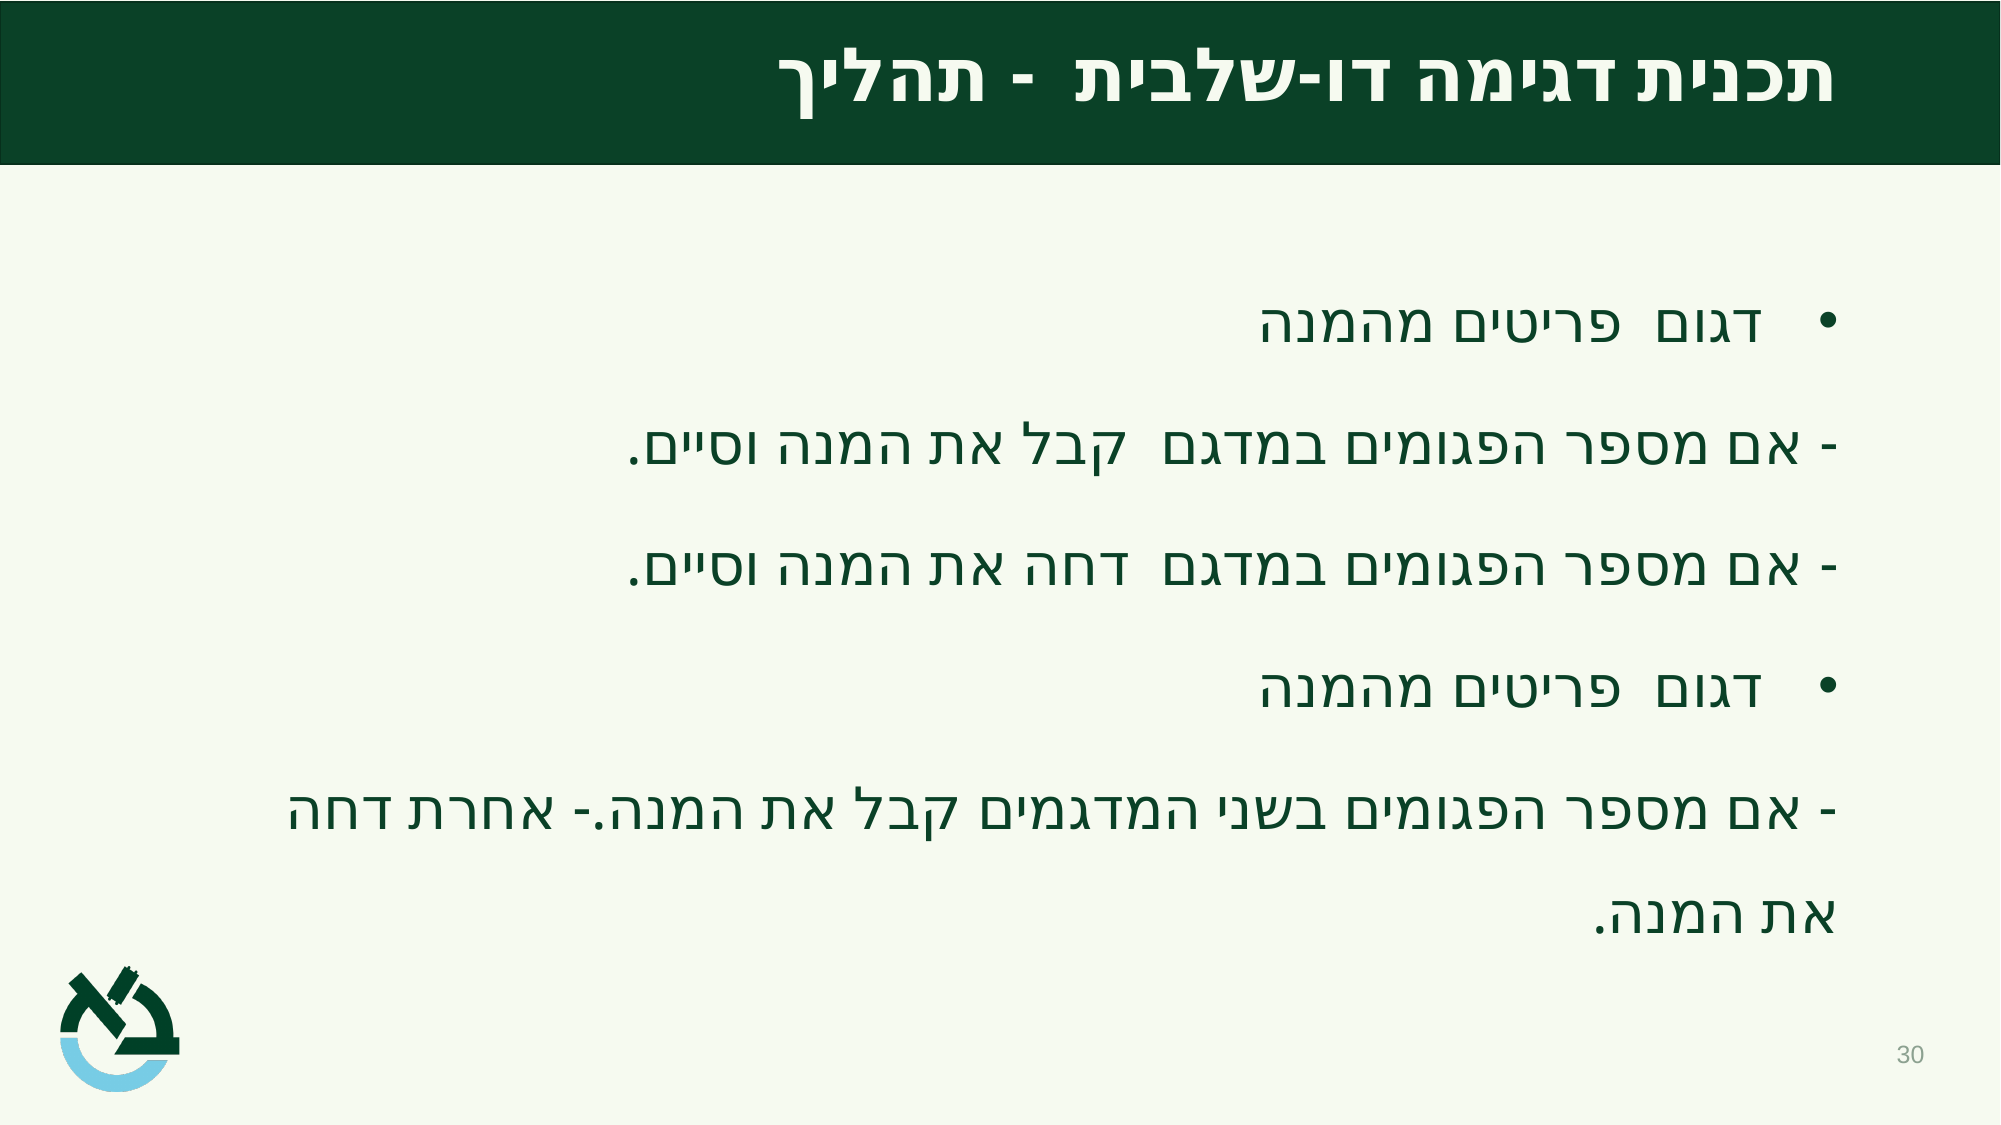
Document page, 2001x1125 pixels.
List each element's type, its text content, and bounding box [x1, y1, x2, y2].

slide_number 30 [1861, 1023, 1940, 1084]
title תכנית דגימה דו-שלבית - תהליך [645, 1, 1855, 165]
